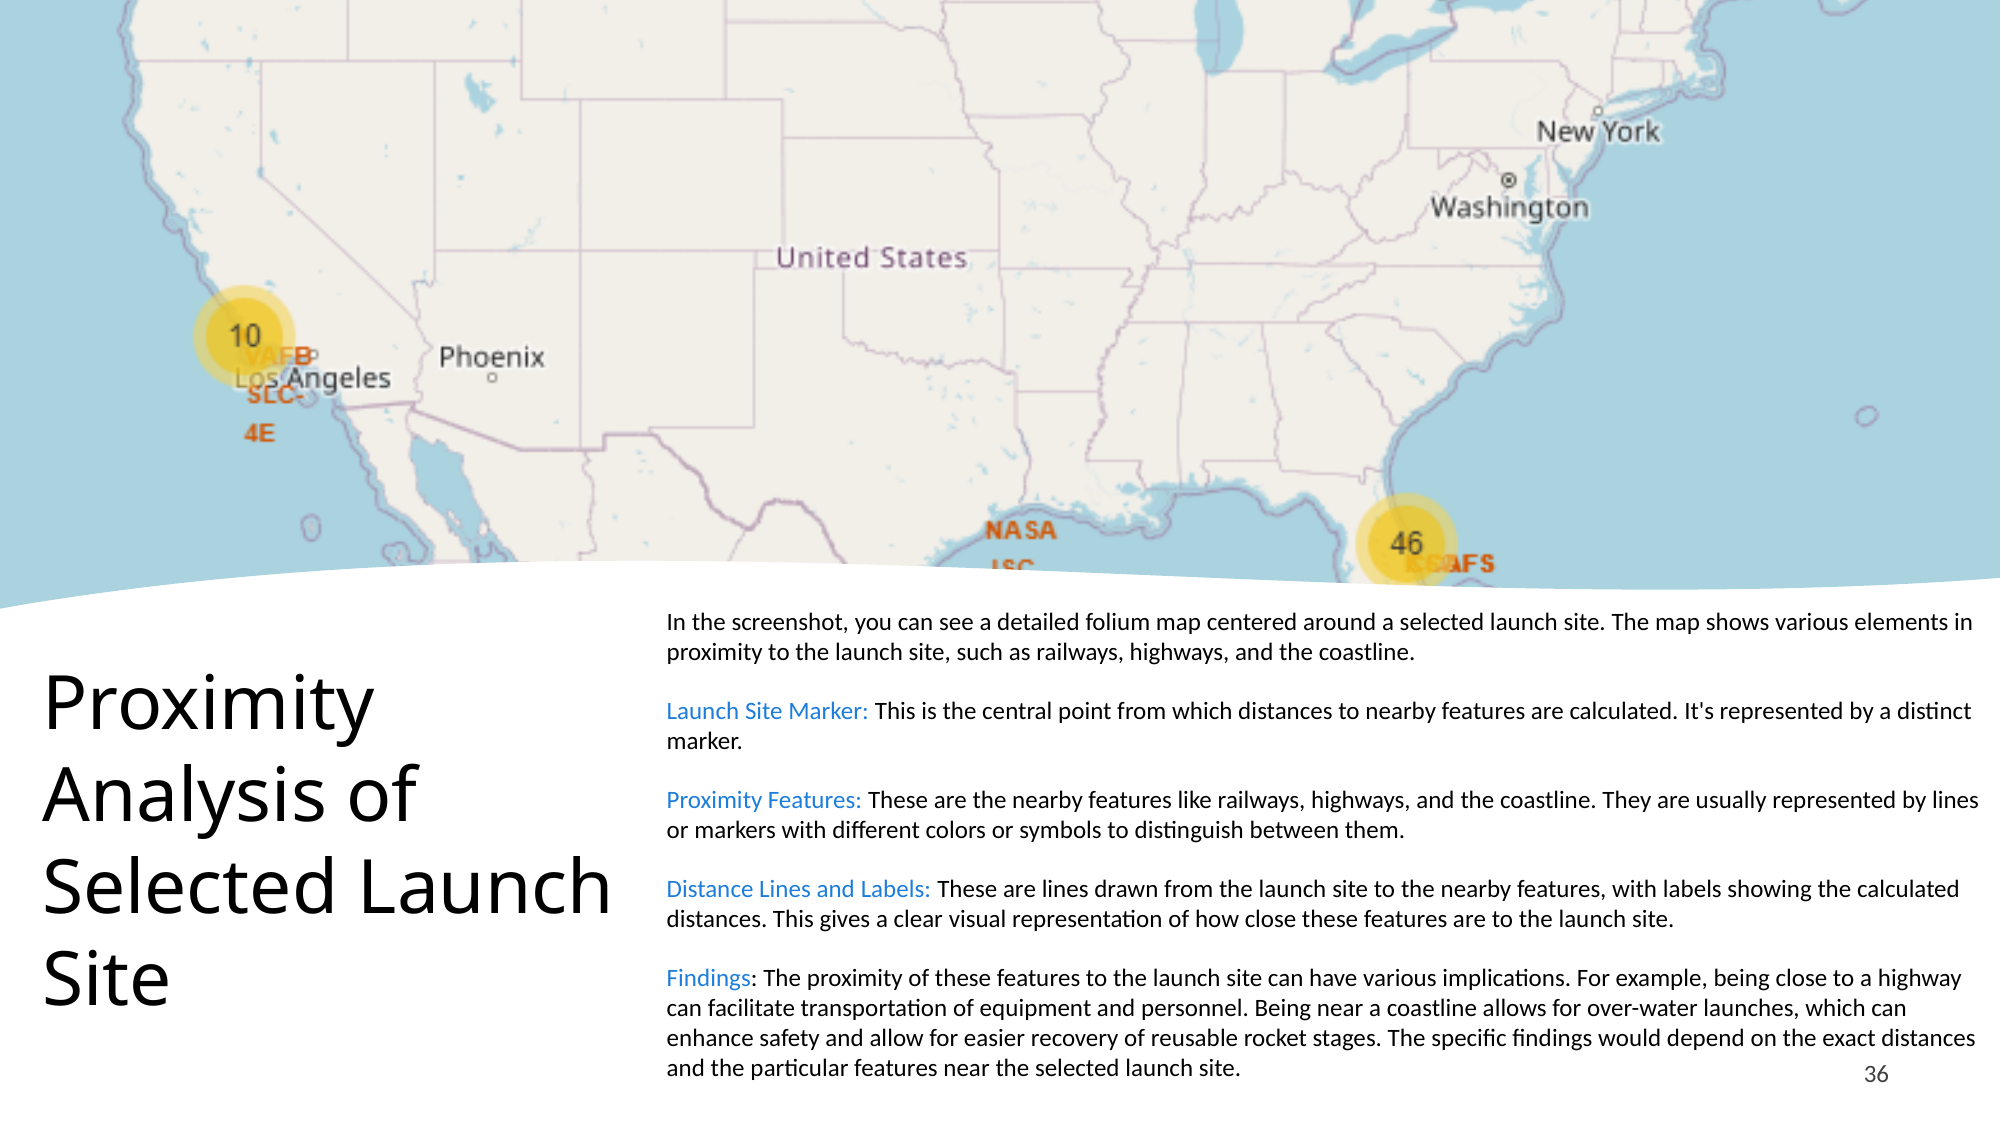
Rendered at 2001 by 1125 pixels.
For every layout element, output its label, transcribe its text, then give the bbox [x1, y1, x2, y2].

text_box Proximity Analysis of Selected Launch Site [27, 615, 651, 1065]
list In the screenshot, you can see a detailed folium map centered around a selected launch site. The map shows various elements in proximity to the launch site, such as railways, highways, and the coastline. Launch Site Marker: This is the central point from which distances to nearby features are calculated. It's represented by a distinct marker. Proximity Features: These are the nearby features like railways, highways, and the coastline. They are usually represented by lines or markers with different colors or symbols to distinguish between them. Distance Lines and Labels: These are lines drawn from the launch site to the nearby features, with labels showing the calculated distances. This gives a clear visual representation of how close these features are to the launch site. Findings: The proximity of these features to the launch site can have various implications. For example, being close to a highway can facilitate transportation of equipment and personnel. Being near a coastline allows for over-water launches, which can enhance safety and allow for easier recovery of reusable rocket stages. The specific findings would depend on the exact distances and the particular features near the selected launch site. [651, 609, 2000, 1125]
picture [0, 0, 2000, 609]
slide_number 36 [1454, 1042, 1905, 1103]
